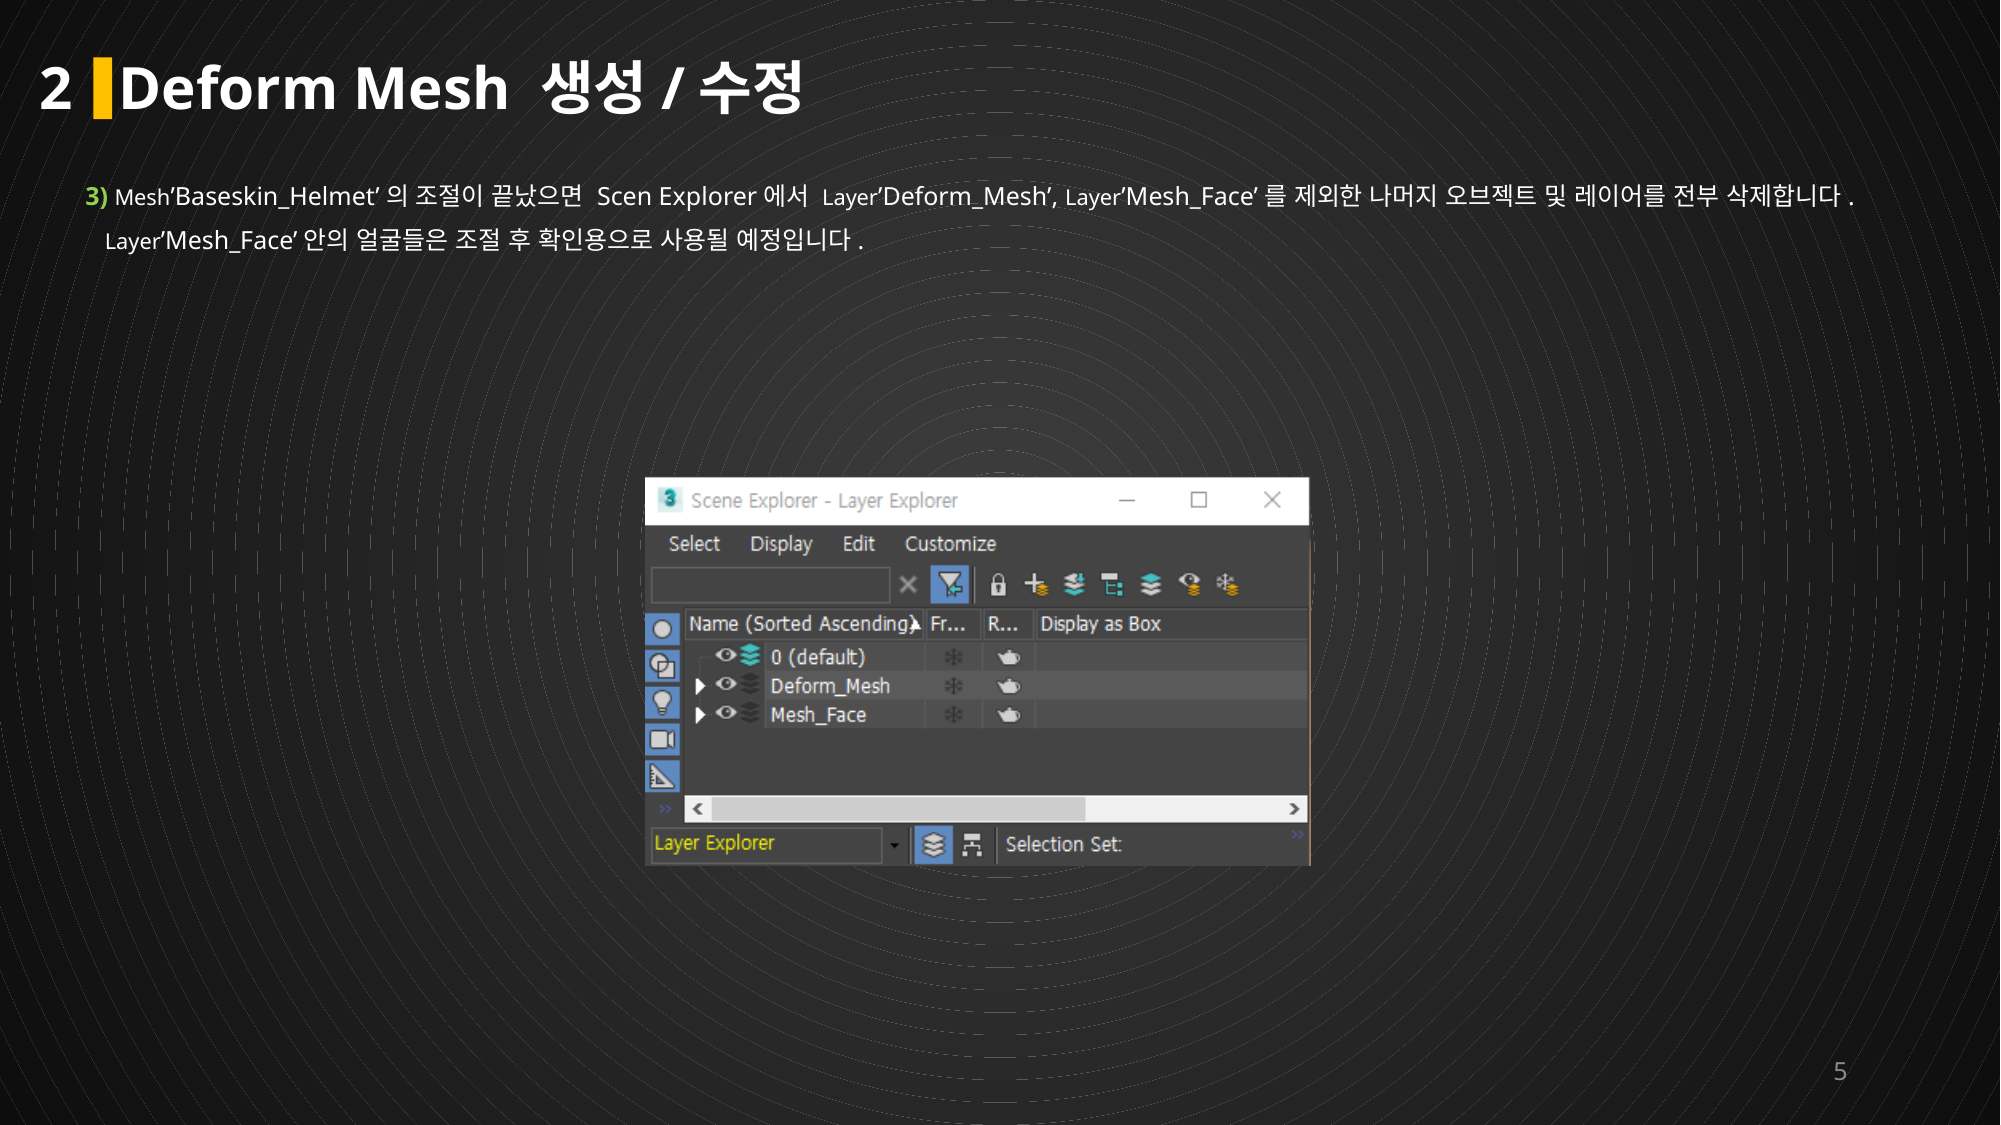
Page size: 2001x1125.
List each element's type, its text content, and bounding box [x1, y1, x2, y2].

picture [645, 476, 1311, 866]
text_box [92, 56, 113, 120]
title 2 Deform Mesh 생성/수정 [24, 39, 1963, 143]
list 3) Mesh’Baseskin_Helmet’의 조절이 끝났으면 Scen Explorer에서 Layer’Deform_Mesh’, Layer’Mesh_Face’를 제외한 나머지 오브젝트 및 레이어를 전부 삭제합니다. Layer’Mesh_Face’안의 얼굴들은 조절 후 확인용으로 사용될 예정입니다. [70, 157, 1940, 301]
slide_number 5 [1412, 1042, 1863, 1103]
